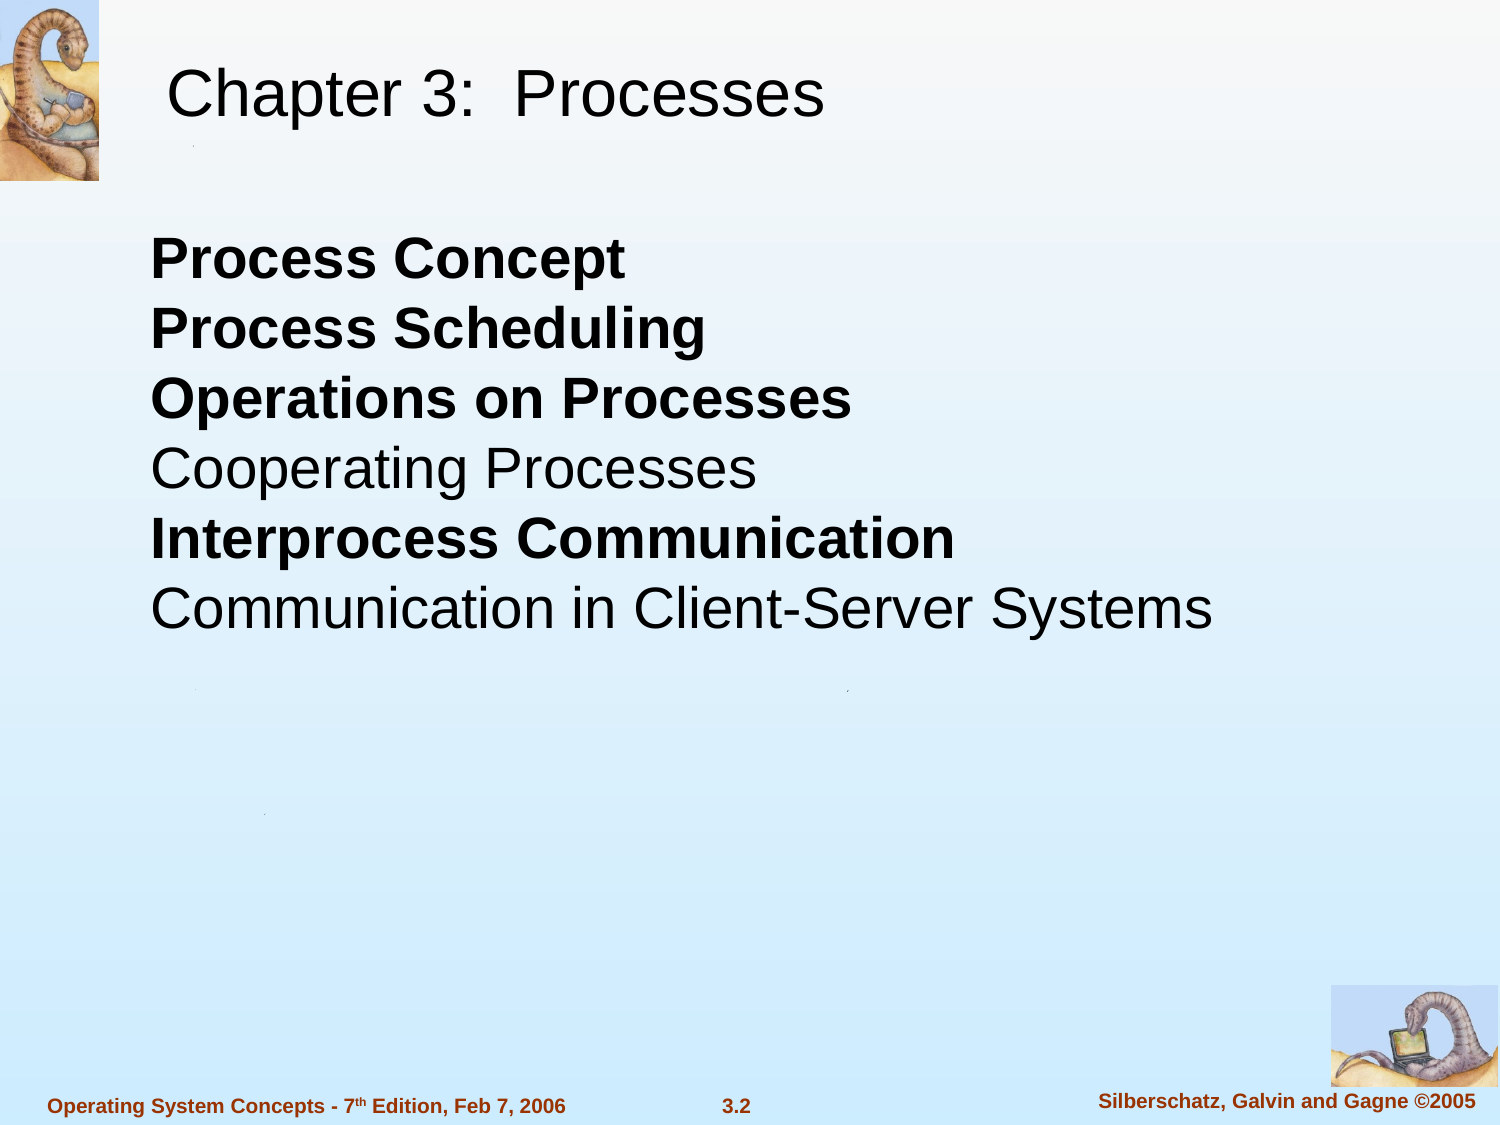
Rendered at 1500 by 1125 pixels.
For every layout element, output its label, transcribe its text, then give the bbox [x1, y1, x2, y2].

list Process Concept Process Scheduling Operations on Processes Cooperating Processes Interprocess Communication Communication in Client-Server Systems [135, 212, 1377, 833]
picture [1331, 985, 1498, 1087]
picture [0, 0, 99, 181]
title Chapter 3: Processes [151, 37, 1331, 138]
